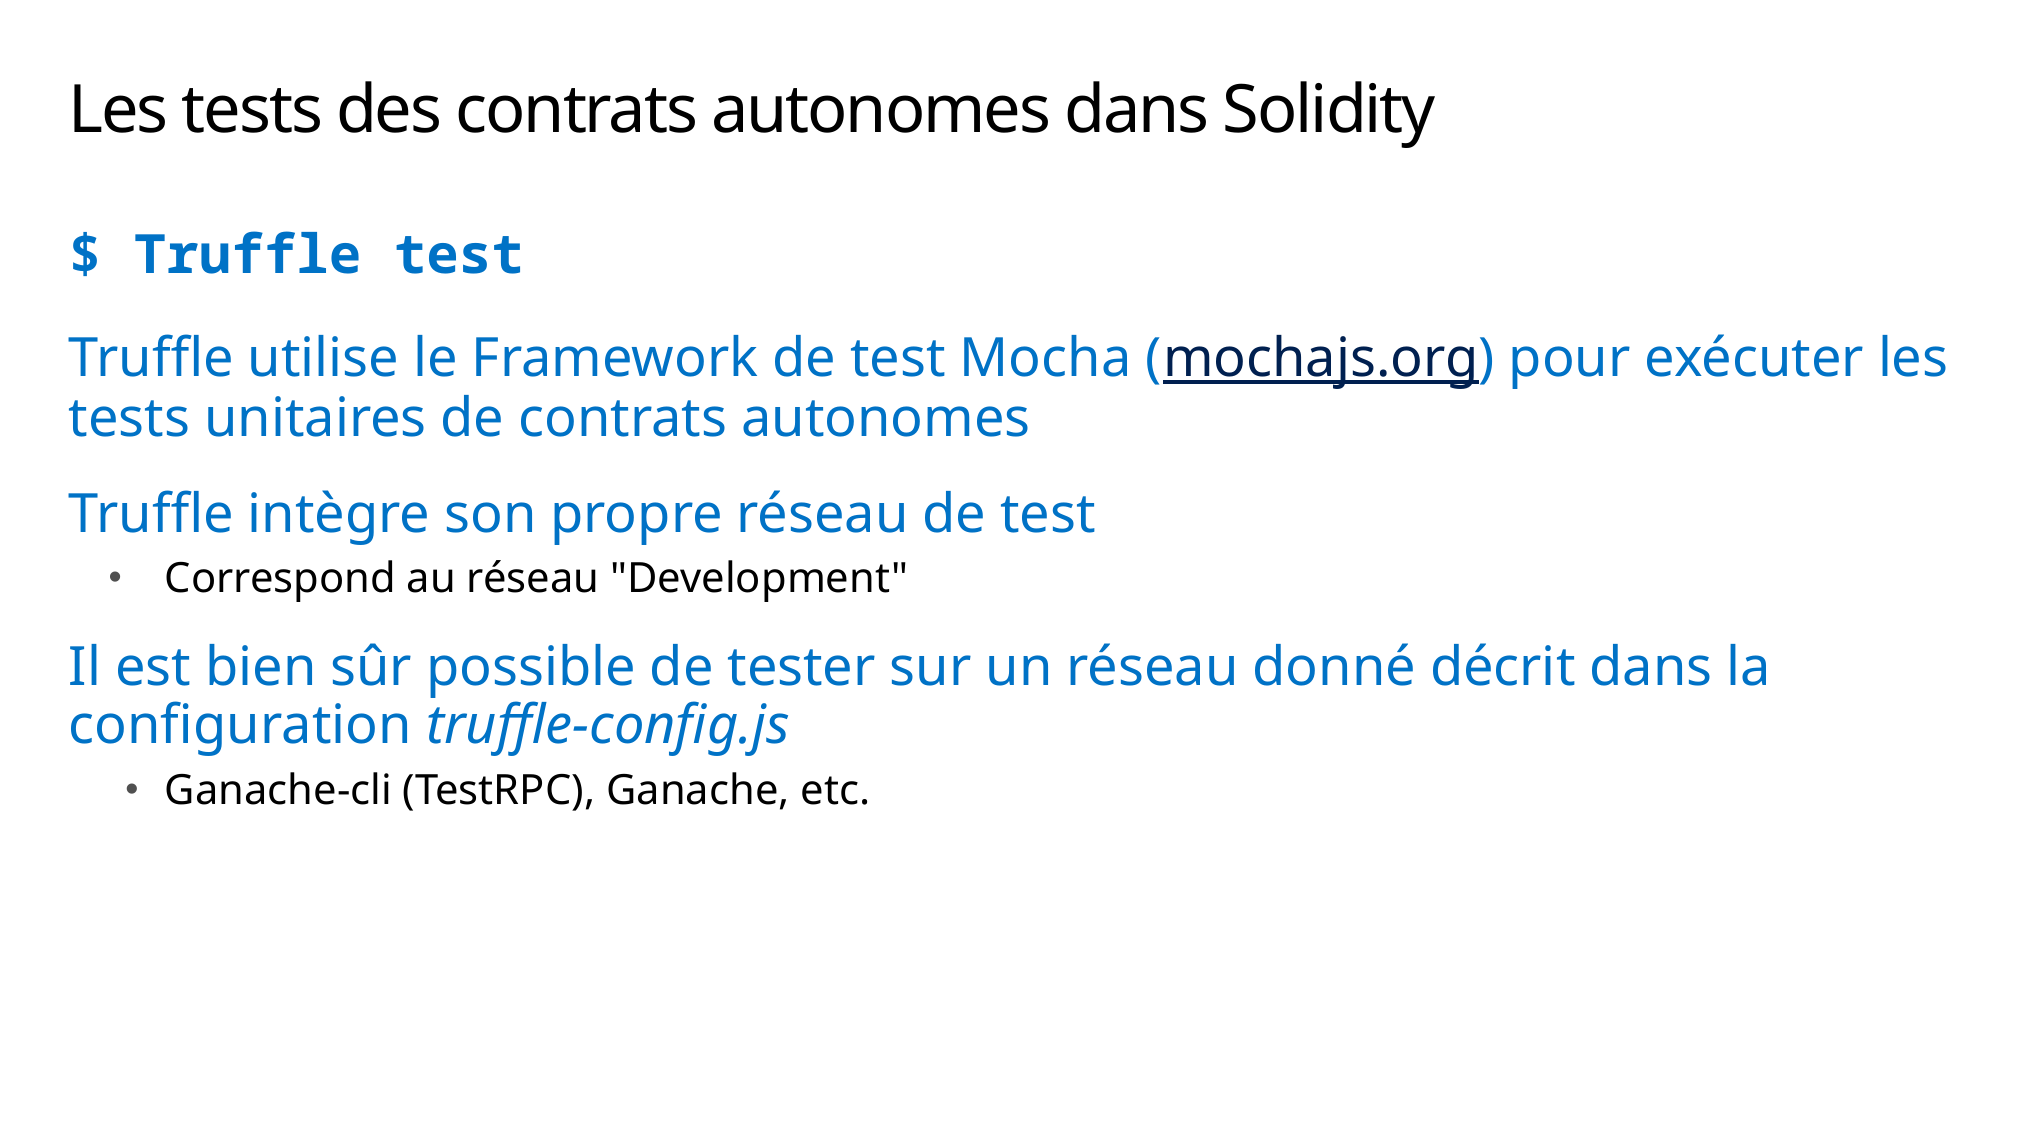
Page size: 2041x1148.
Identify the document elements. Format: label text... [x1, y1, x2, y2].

title Les tests des contrats autonomes dans Solidity [44, 59, 1996, 211]
list $ Truffle test Truffle utilise le Framework de test Mocha (mochajs.org) pour exécuter les tests unitaires de contrats autonomes Truffle intègre son propre réseau de test Correspond au réseau "Development" Il est bien sûr possible de tester sur un réseau donné décrit dans la configuration truffle-config.js Ganache-cli (TestRPC), Ganache, etc. [45, 211, 1996, 827]
